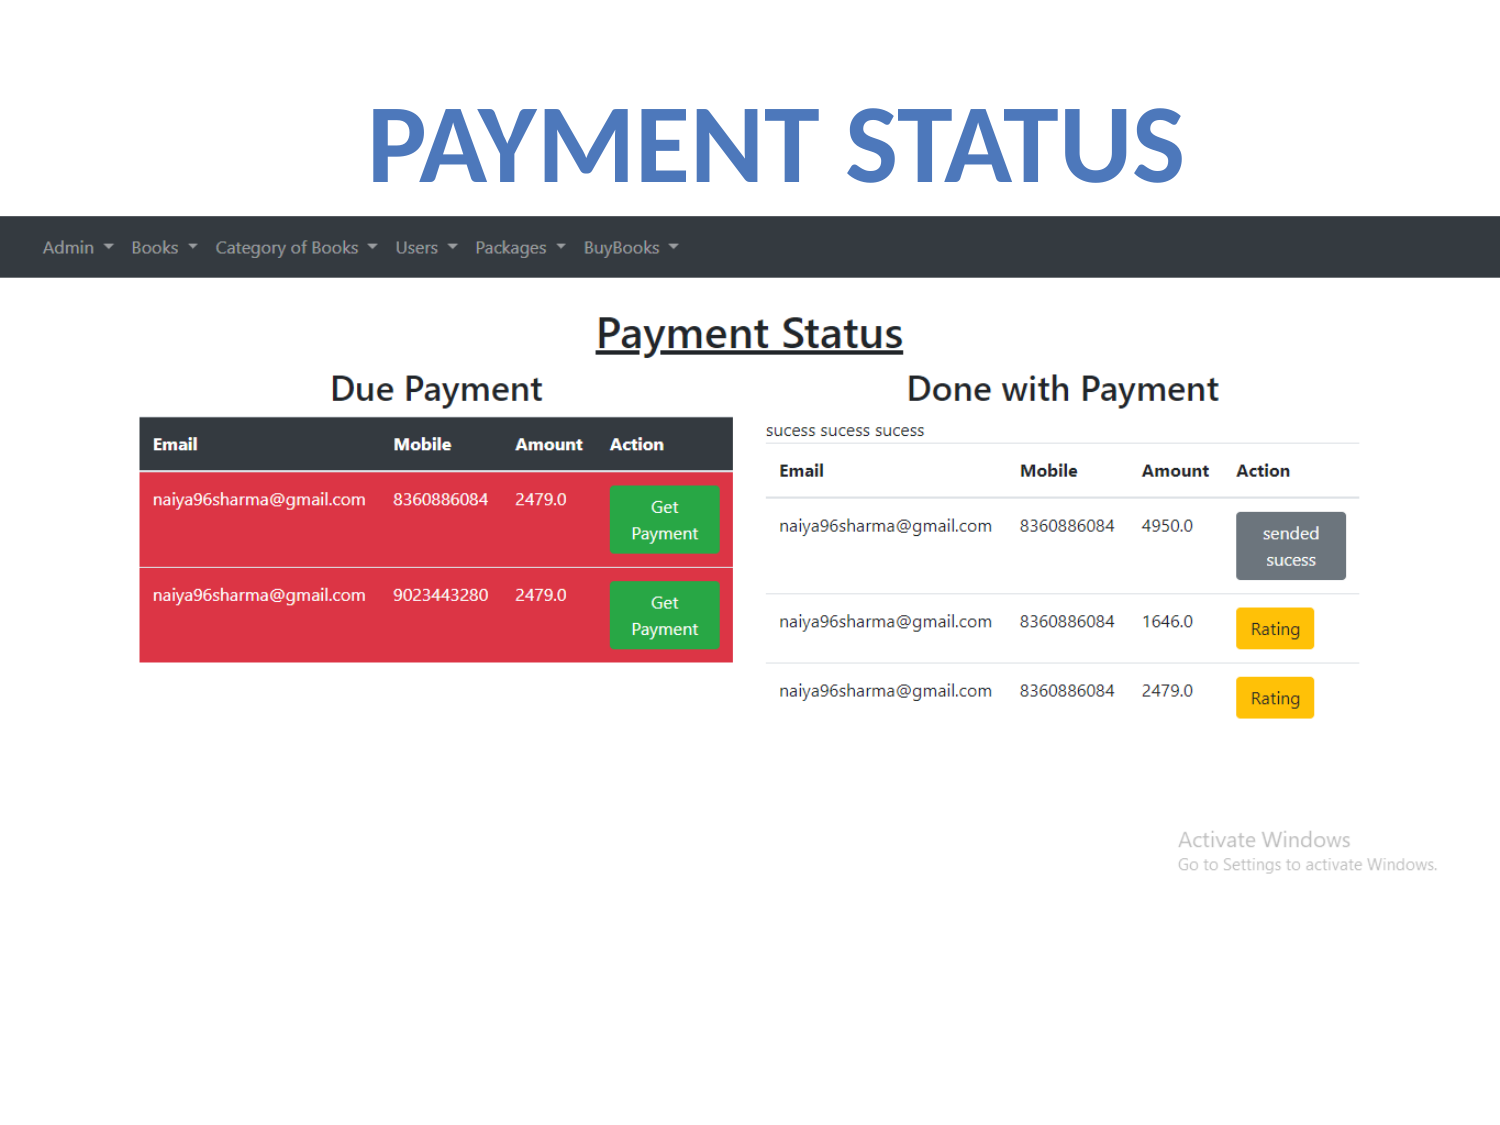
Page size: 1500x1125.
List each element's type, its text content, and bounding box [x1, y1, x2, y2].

picture [0, 213, 1500, 911]
text_box PAYMENT STATUS [352, 62, 1202, 212]
